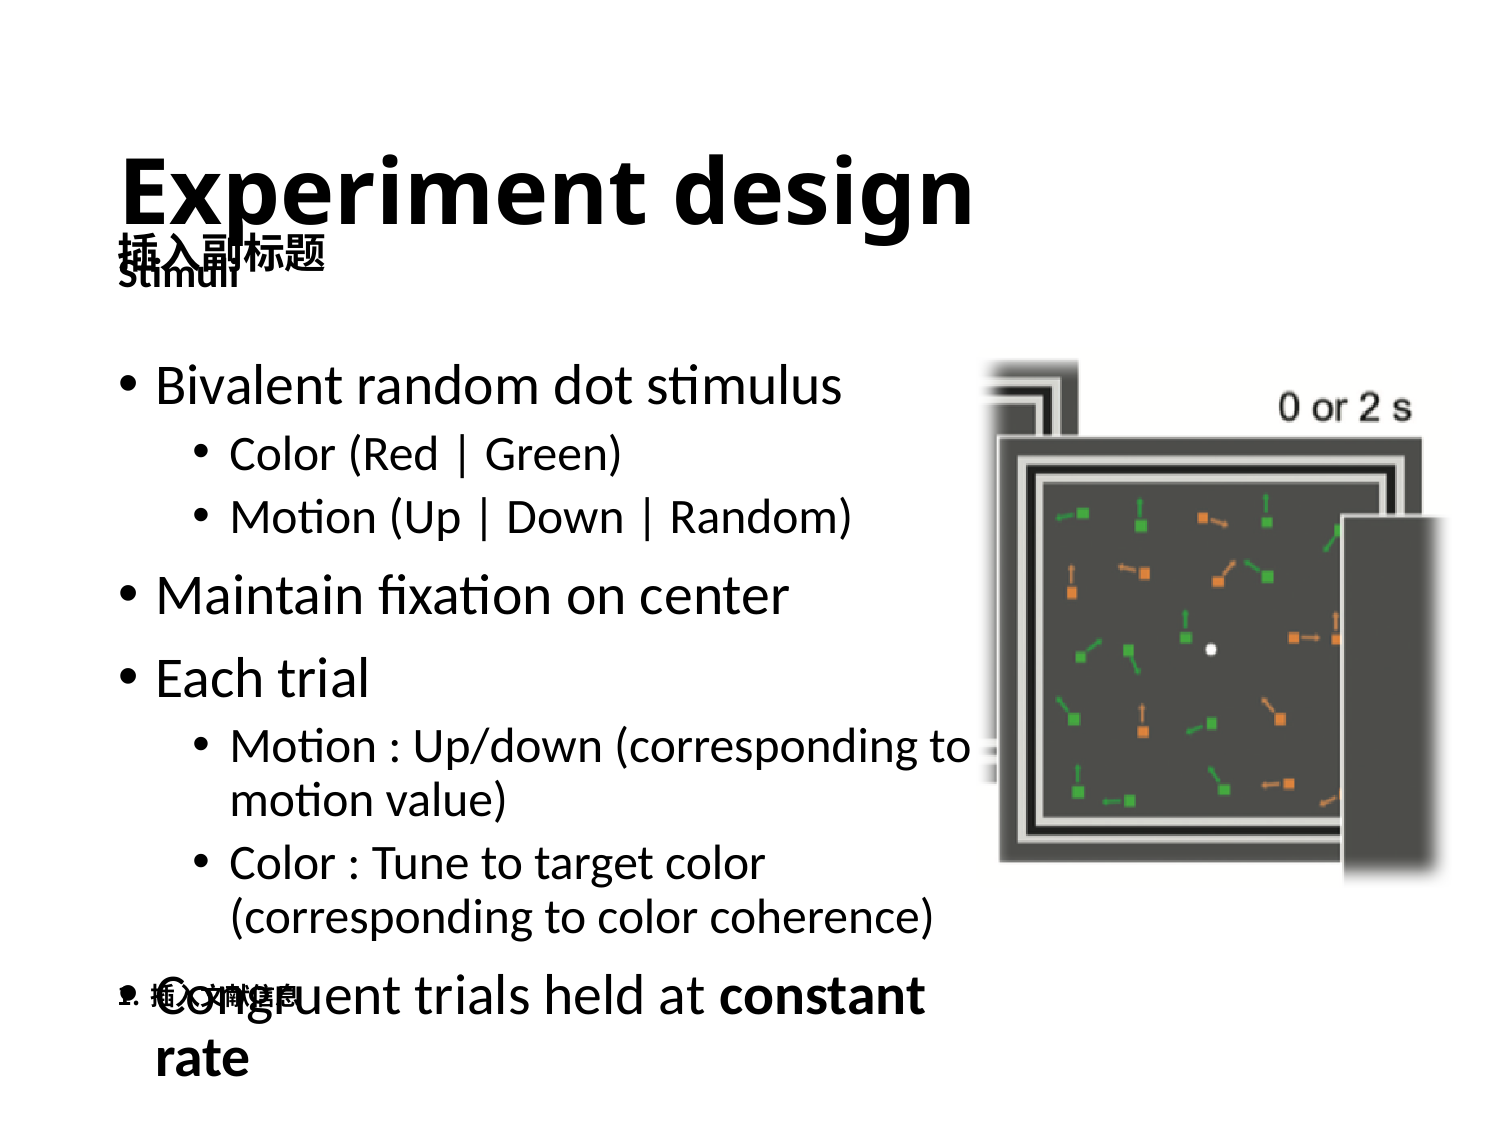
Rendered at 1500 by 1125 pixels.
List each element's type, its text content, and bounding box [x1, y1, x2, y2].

title Experiment design [103, 85, 1397, 244]
list Bivalent random dot stimulus Color (Red | Green) Motion (Up | Down | Random) Maintain fixation on center Each trial Motion : Up/down (corresponding to motion value) Color : Tune to target color (corresponding to color coherence) Congruent trials held at constant rate [103, 347, 1006, 1102]
list Stimuli [103, 244, 1397, 318]
picture [976, 347, 1452, 888]
